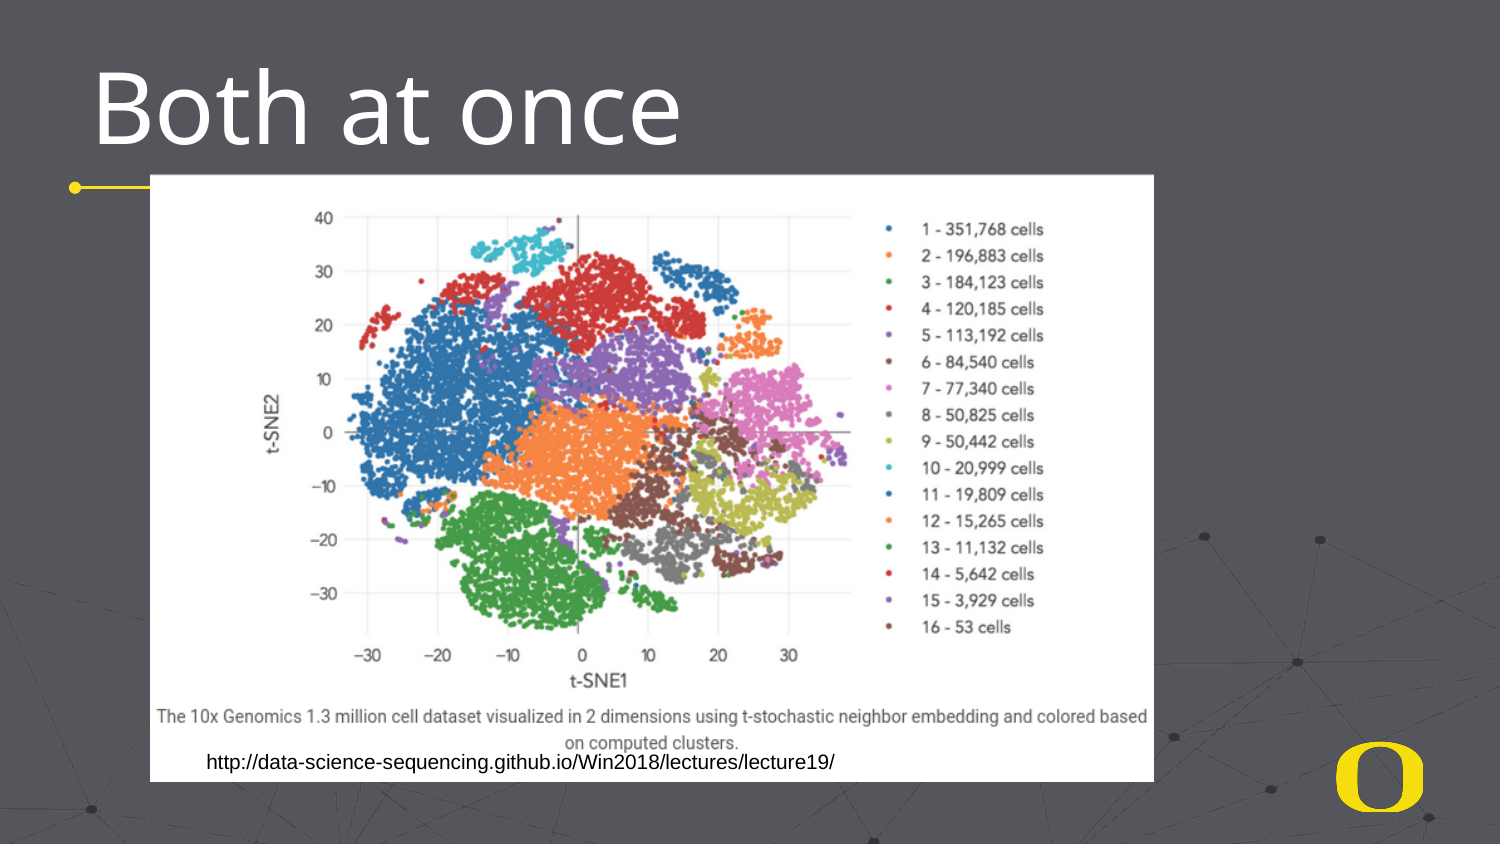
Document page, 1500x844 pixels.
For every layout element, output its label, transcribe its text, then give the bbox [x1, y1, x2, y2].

picture [149, 173, 1155, 782]
title Both at once [75, 33, 1425, 175]
picture [1336, 741, 1423, 812]
